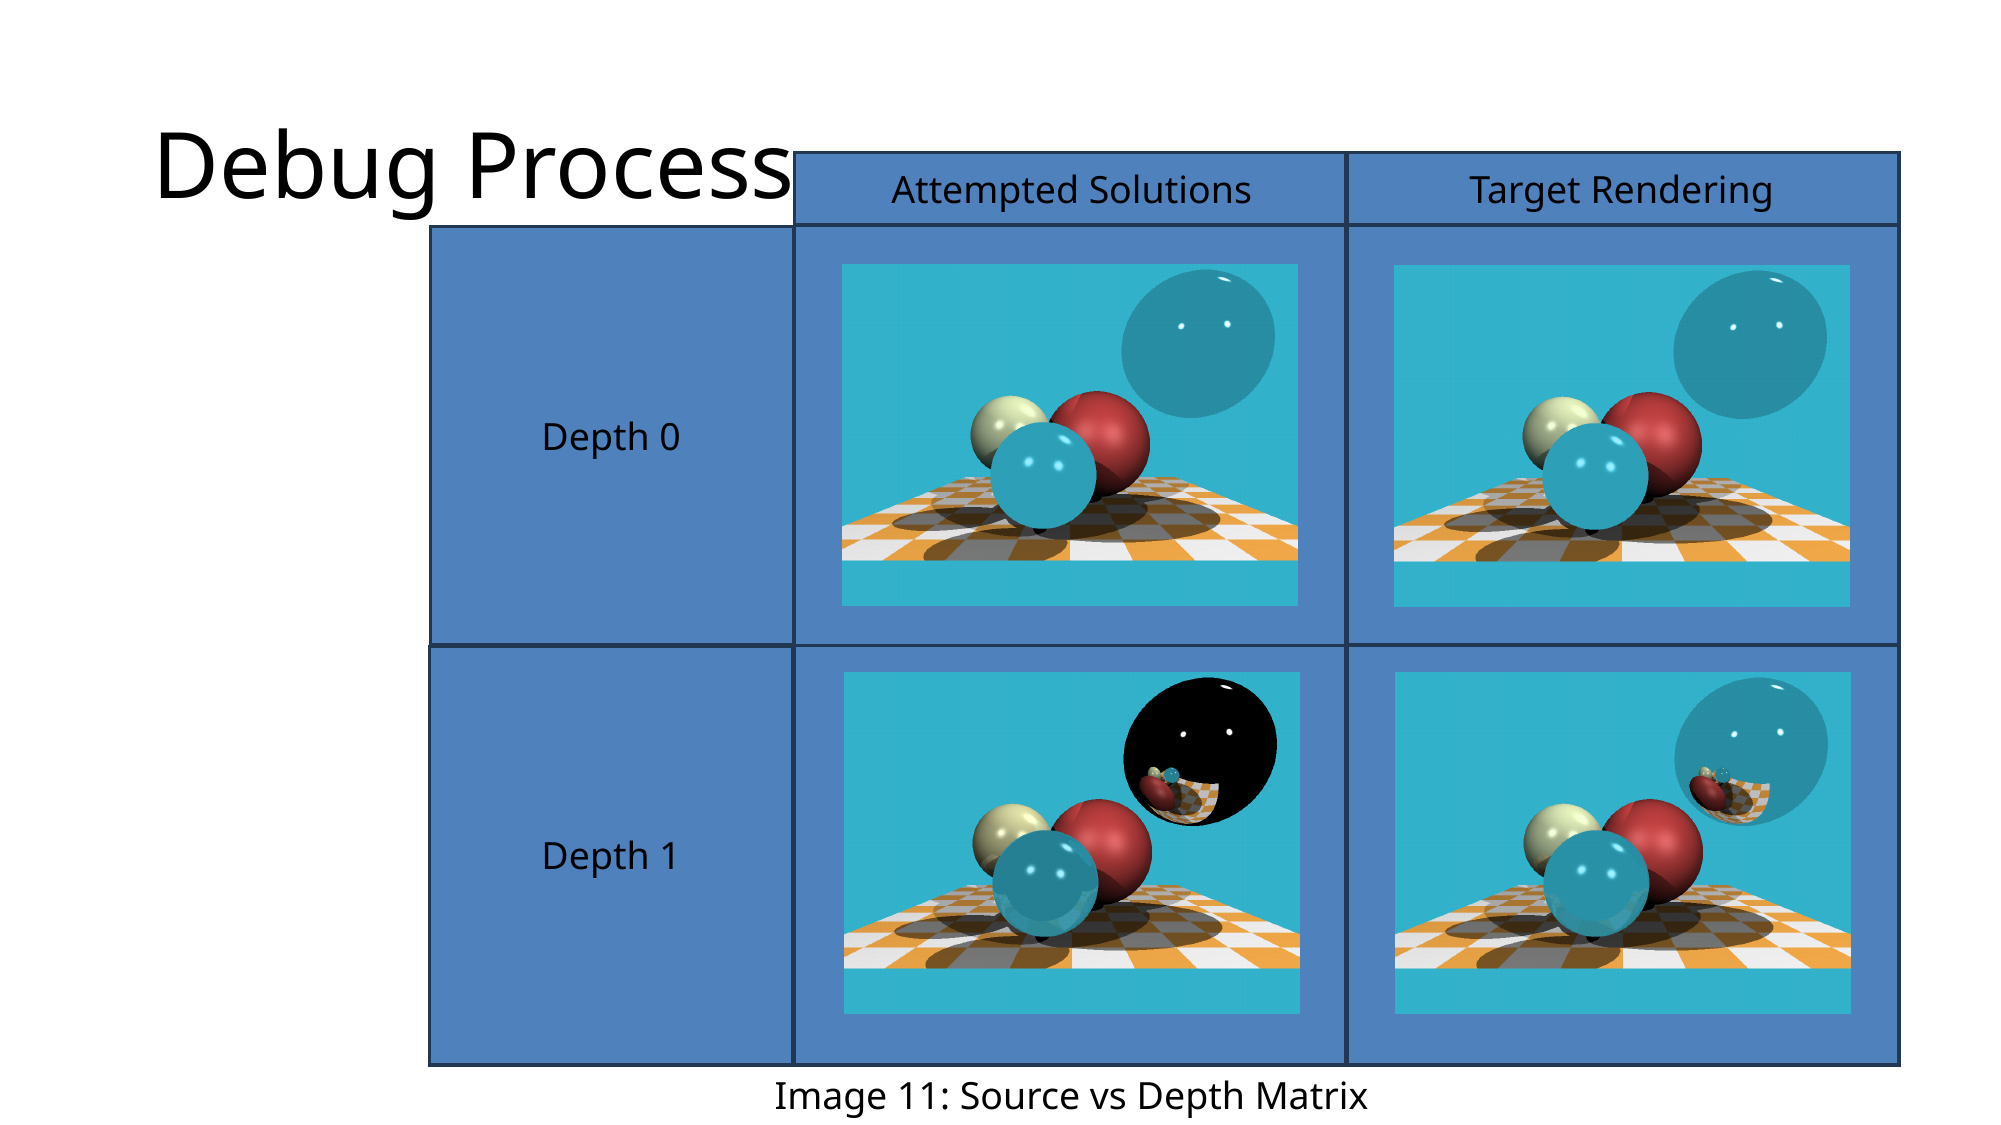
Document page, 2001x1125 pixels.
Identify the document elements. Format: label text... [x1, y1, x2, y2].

text_box [1347, 227, 1901, 646]
picture [1395, 671, 1852, 1015]
text_box [428, 645, 794, 1067]
text_box [429, 225, 795, 647]
text_box Depth 1 [483, 824, 740, 885]
text_box [795, 278, 1347, 647]
text_box [1346, 151, 1901, 227]
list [842, 263, 1299, 606]
picture [1393, 265, 1850, 608]
text_box Image 11: Source vs Depth Matrix [745, 1064, 1398, 1125]
text_box [793, 151, 1346, 227]
text_box [1347, 646, 1901, 1067]
text_box [794, 647, 1347, 1064]
title Debug Process [137, 59, 1863, 278]
text_box Depth 0 [483, 405, 740, 466]
picture [843, 671, 1300, 1015]
text_box Target Rendering [1394, 158, 1850, 219]
text_box Attempted Solutions [844, 158, 1300, 219]
